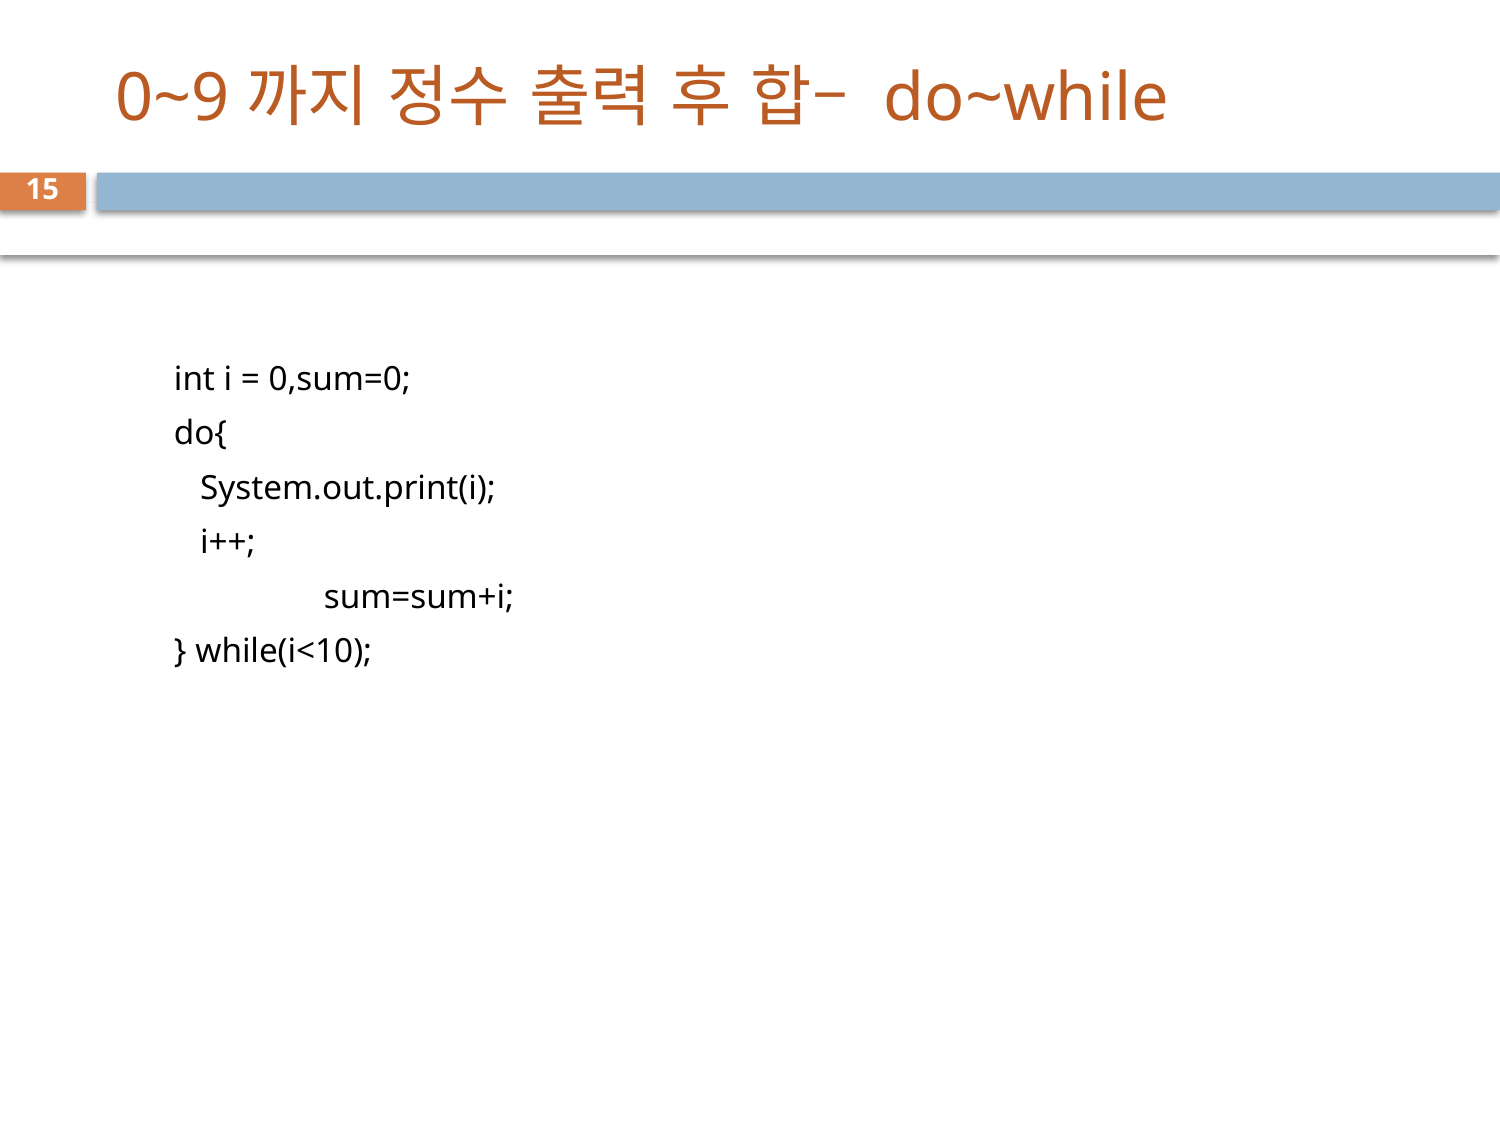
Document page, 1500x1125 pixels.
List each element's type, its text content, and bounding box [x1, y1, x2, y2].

slide_number 15 [0, 170, 87, 211]
list int i = 0,sum=0; do{ System.out.print(i); i++; sum=sum+i; } while(i<10); [159, 349, 1438, 906]
title 0~9까지 정수 출력 후 합– do~while [100, 37, 1438, 149]
